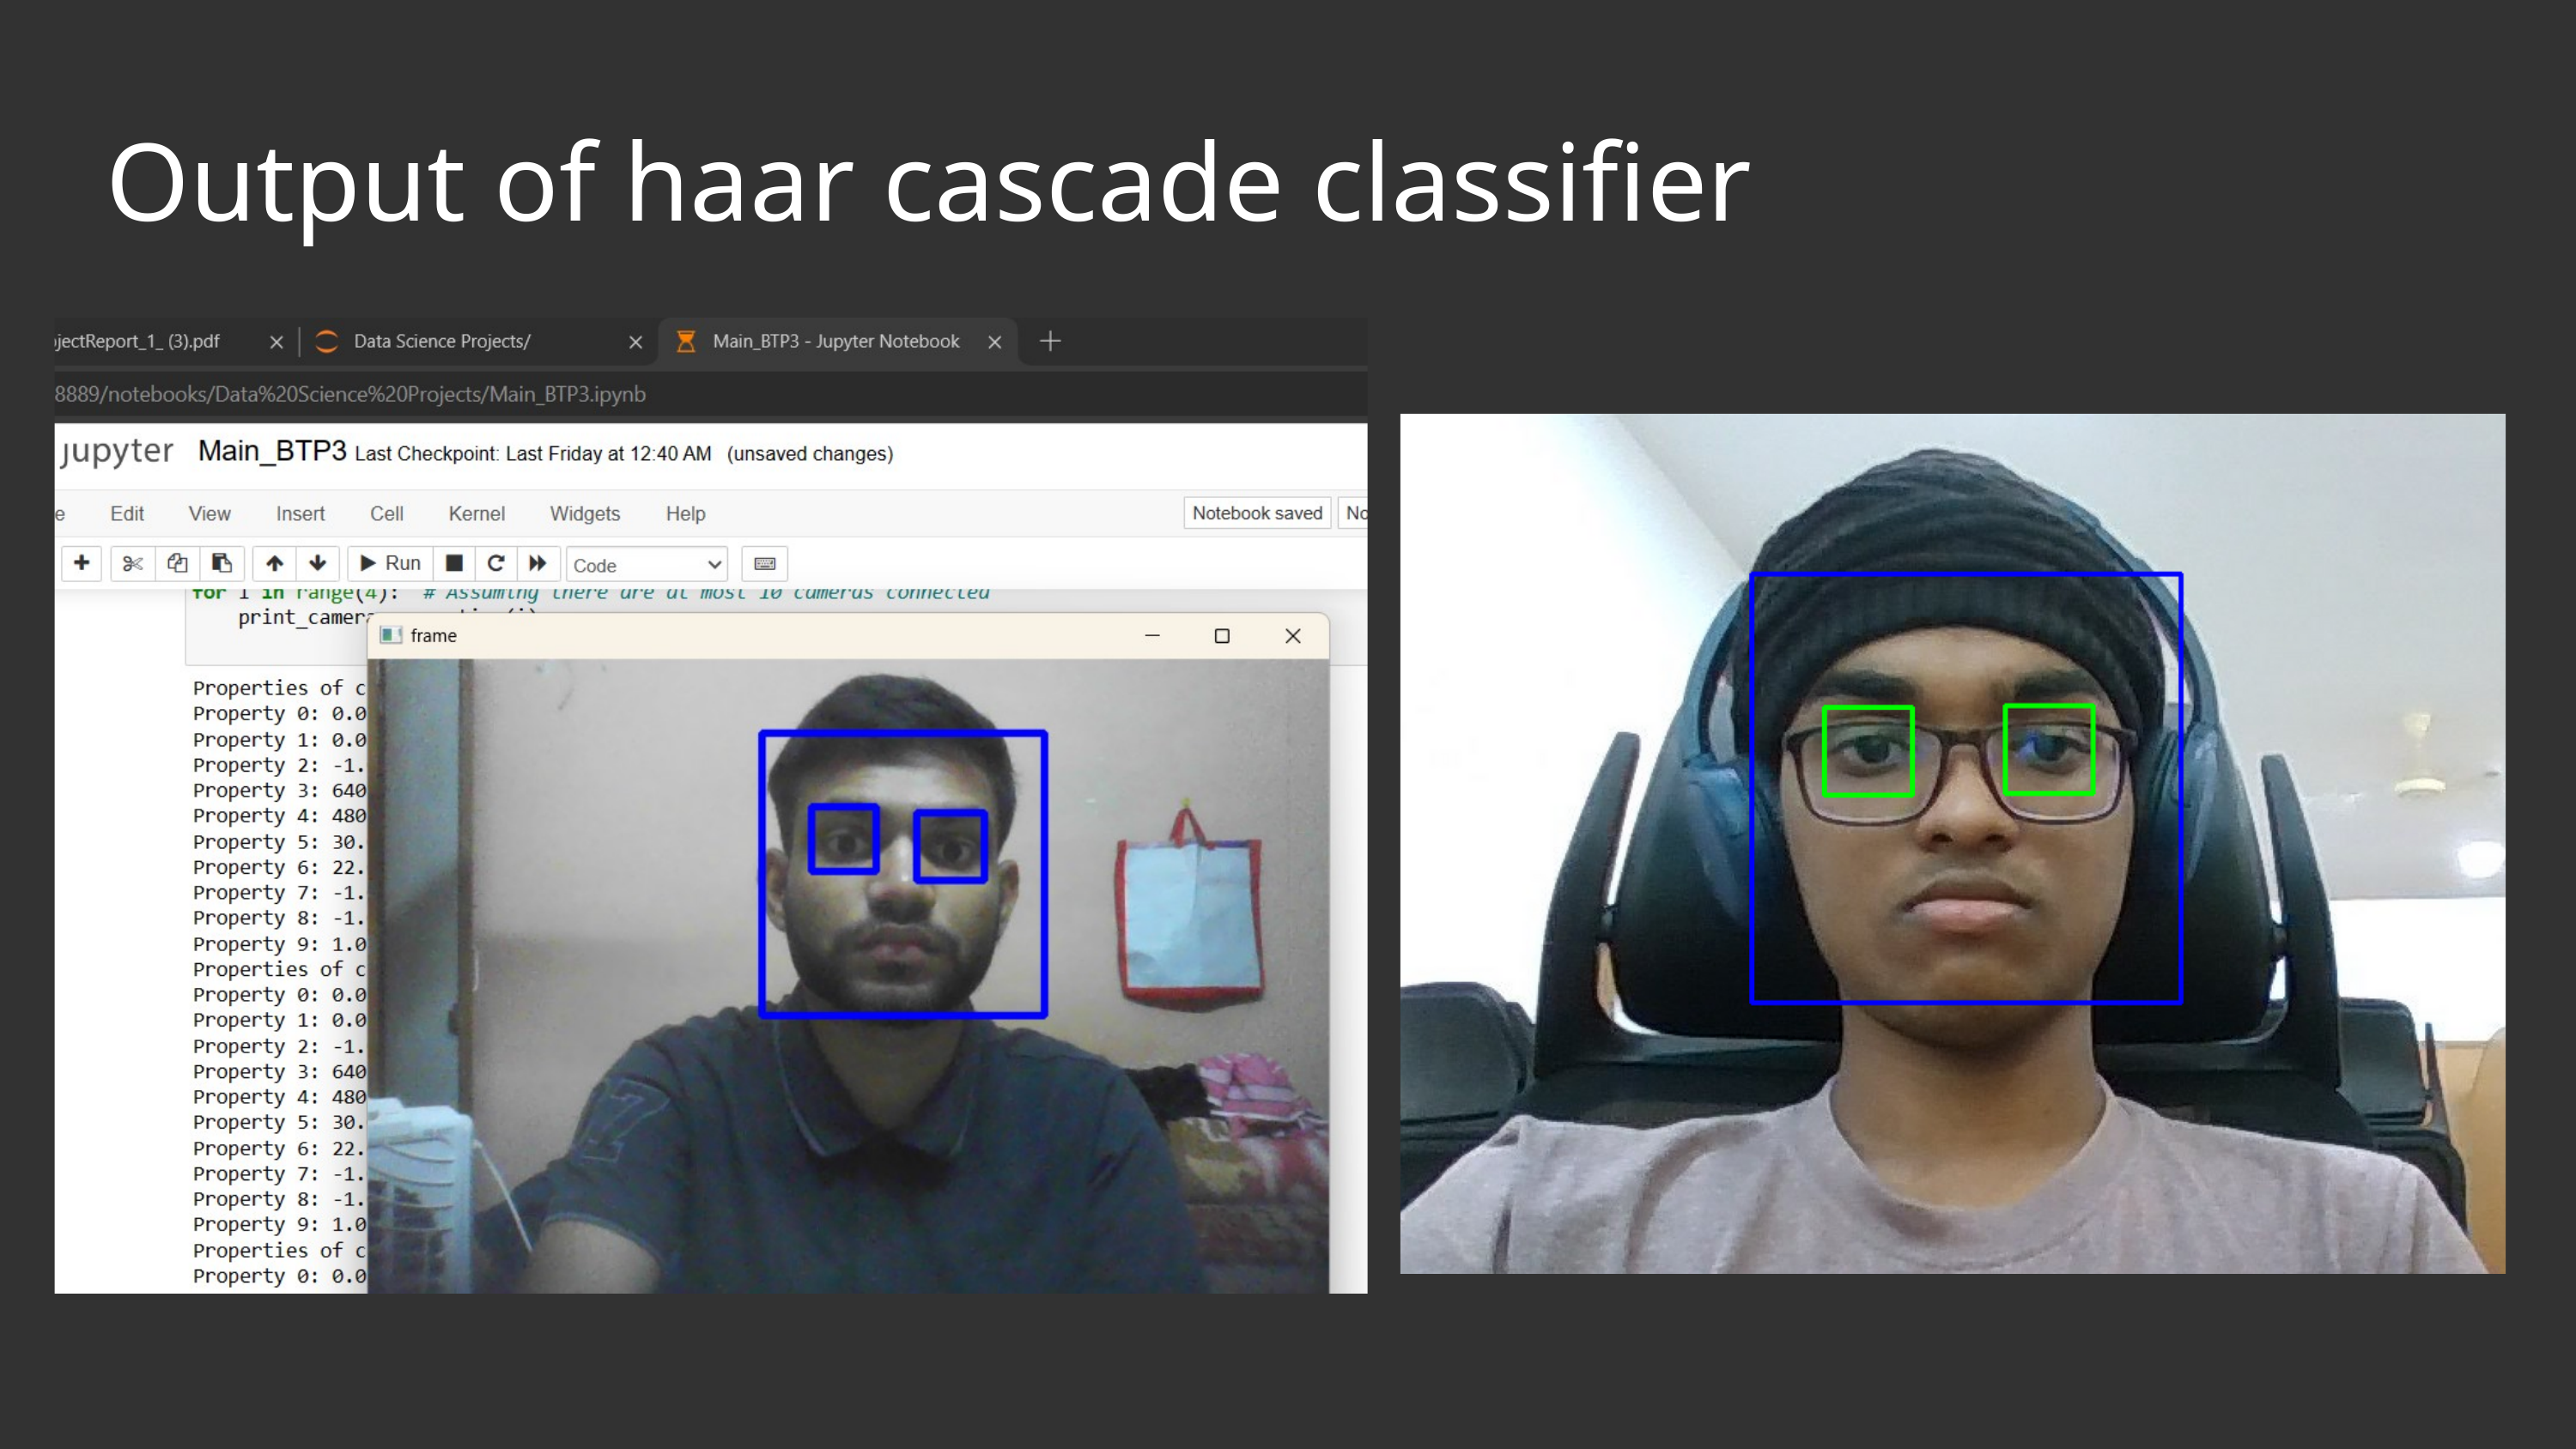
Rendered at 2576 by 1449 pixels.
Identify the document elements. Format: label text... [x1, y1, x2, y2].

text_box [54, 318, 1368, 1294]
text_box Output of haar cascade classifier [0, 92, 1860, 243]
text_box [1400, 414, 2506, 1274]
